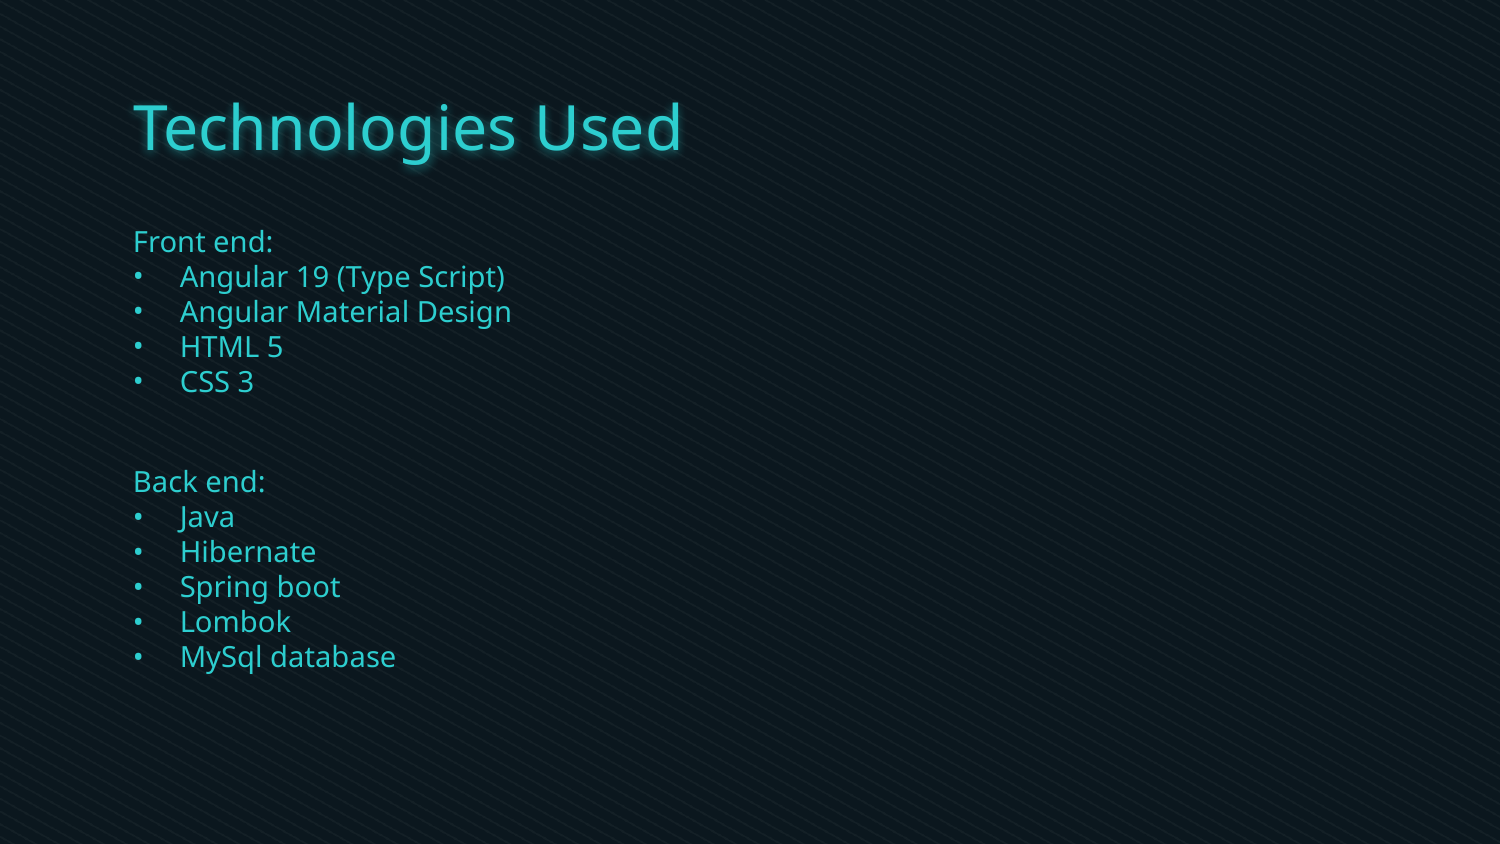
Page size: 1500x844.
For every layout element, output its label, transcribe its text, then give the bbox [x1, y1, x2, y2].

text_box Back end: Java Hibernate Spring boot Lombok MySql database [118, 456, 698, 681]
title Technologies Used [118, 72, 1382, 167]
text_box Front end: Angular 19 (Type Script) Angular Material Design HTML 5 CSS 3 [118, 215, 724, 406]
